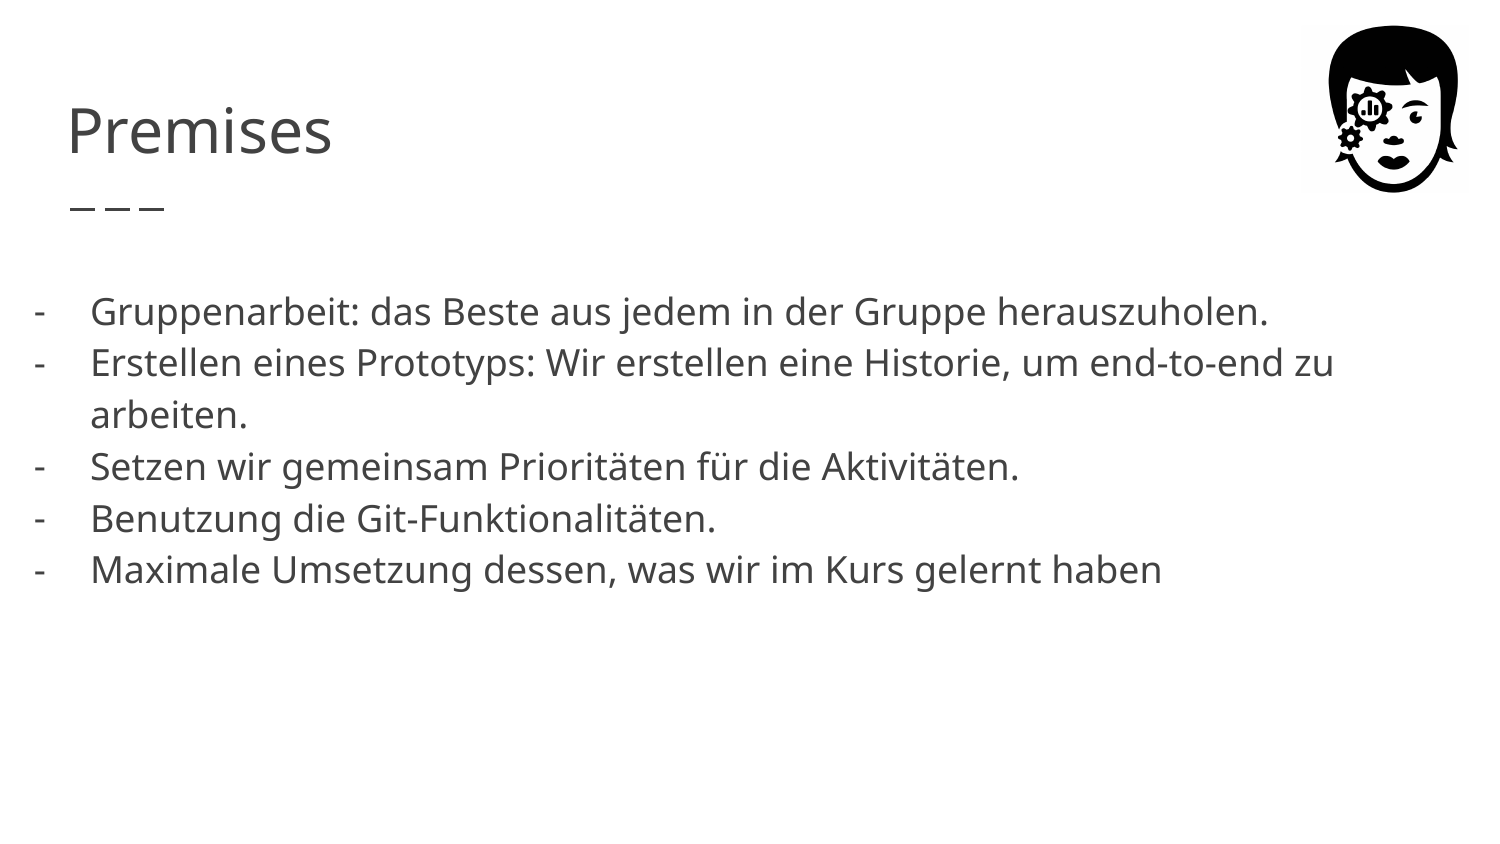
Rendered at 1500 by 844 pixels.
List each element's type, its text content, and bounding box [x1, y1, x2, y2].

title Premises [51, 61, 1295, 182]
list Gruppenarbeit: das Beste aus jedem in der Gruppe herauszuholen. Erstellen eines Prototyps: Wir erstellen eine Historie, um end-to-end zu arbeiten. Setzen wir gemeinsam Prioritäten für die Aktivitäten. Benutzung die Git-Funktionalitäten. Maximale Umsetzung dessen, was wir im Kurs gelernt haben [0, 265, 1484, 775]
picture [1301, 25, 1470, 194]
